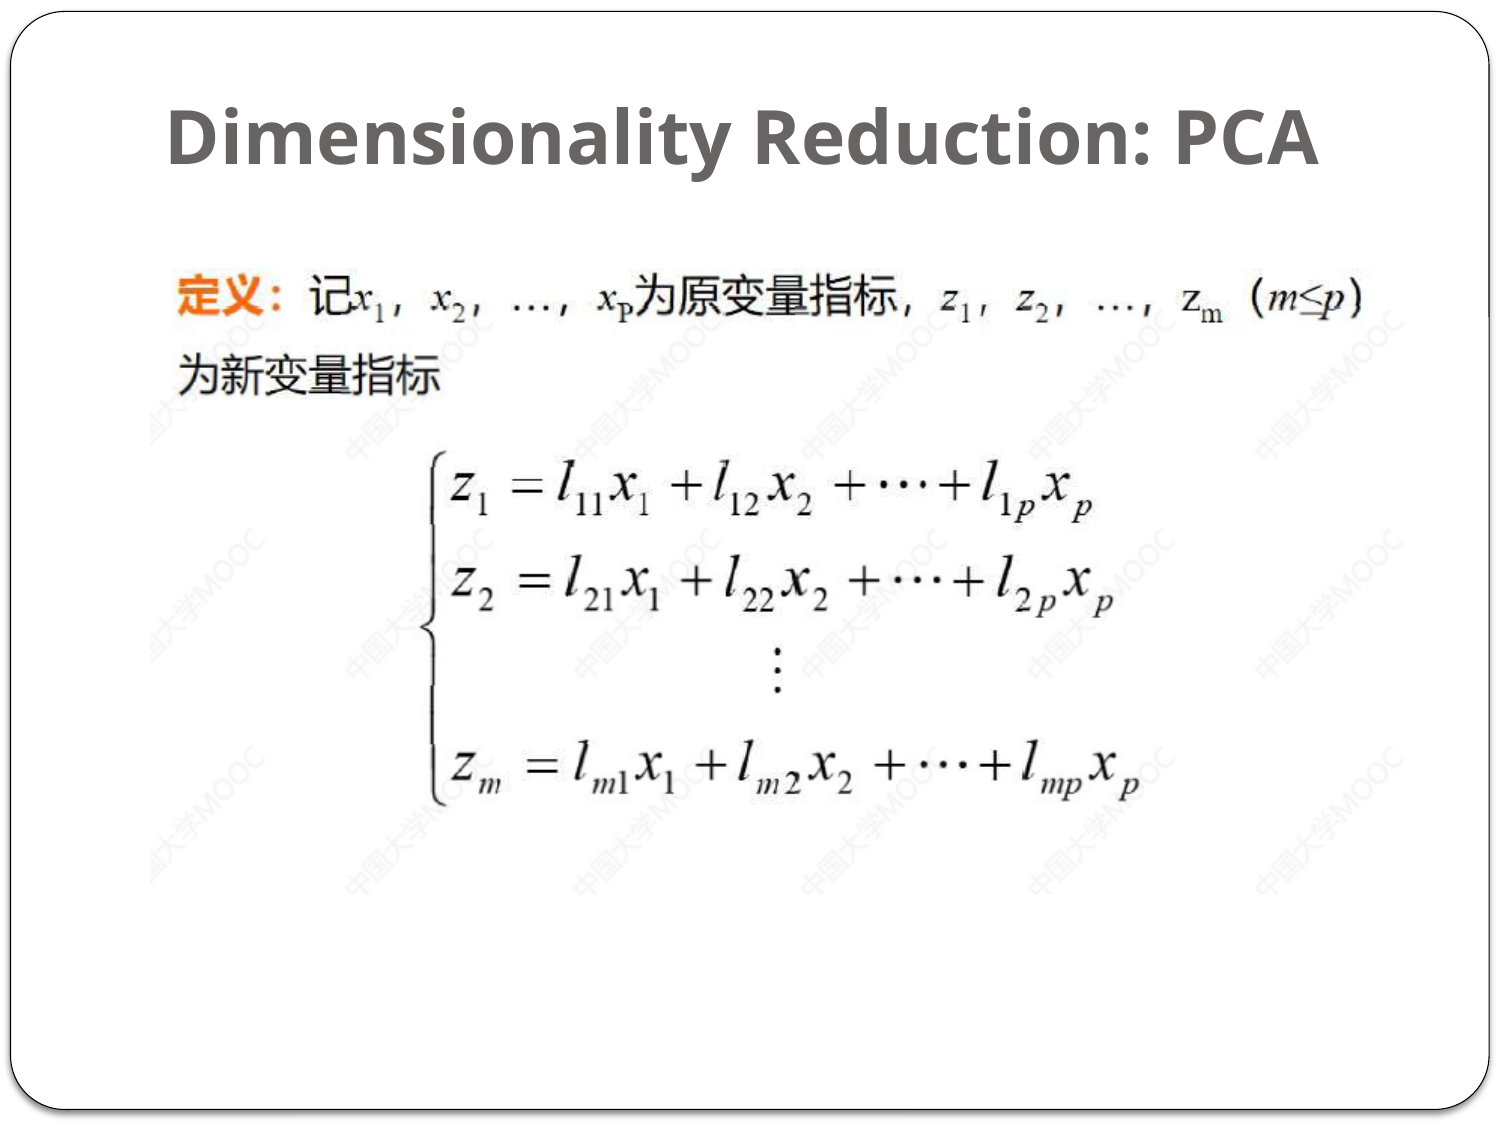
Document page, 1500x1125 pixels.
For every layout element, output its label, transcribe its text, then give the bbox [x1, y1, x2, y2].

title Dimensionality Reduction: PCA [150, 45, 1425, 233]
picture [149, 255, 1409, 895]
